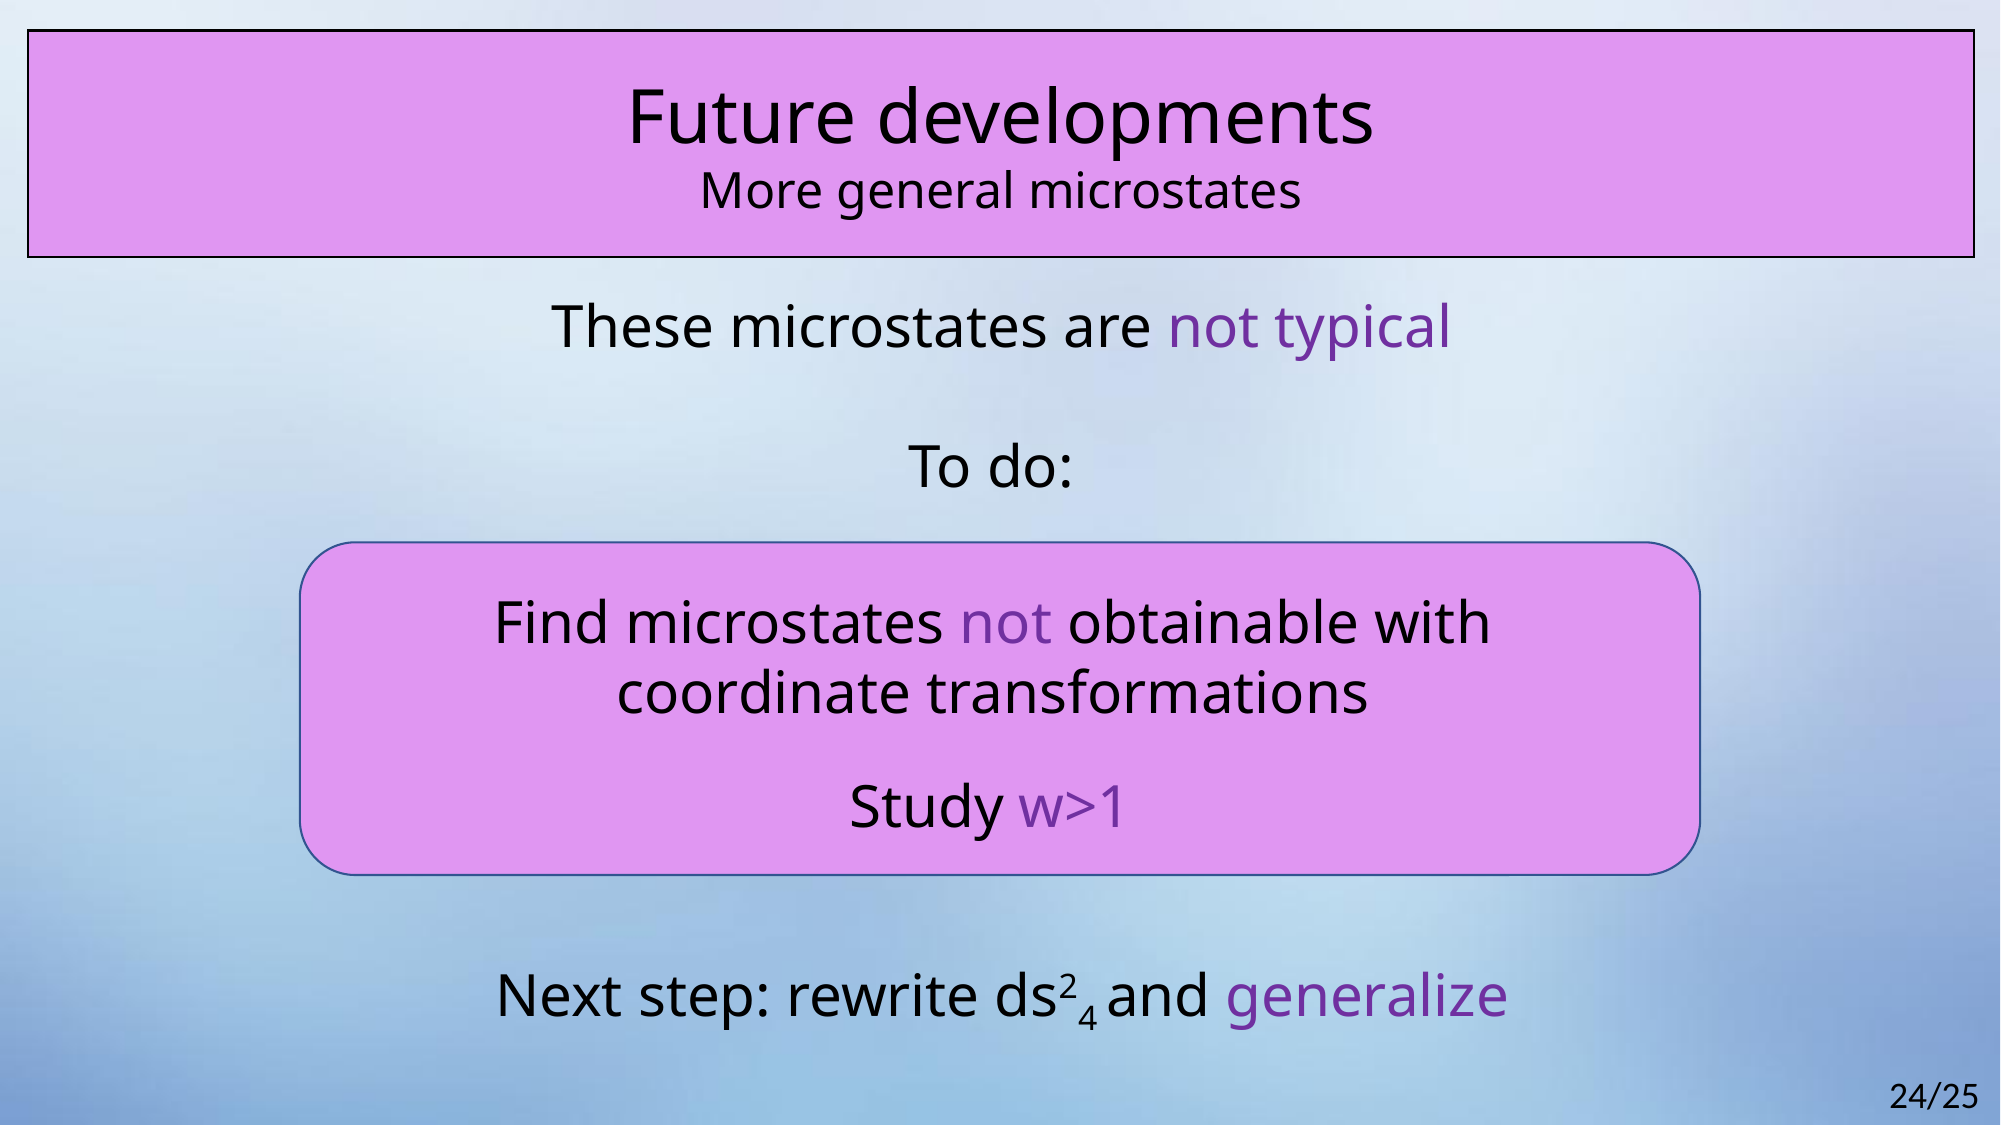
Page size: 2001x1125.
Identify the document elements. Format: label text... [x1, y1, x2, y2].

text_box Find microstates not obtainable with coordinate transformations [364, 577, 1621, 733]
text_box [298, 541, 1702, 877]
text_box Next step: rewrite ds24 and generalize [373, 950, 1631, 1045]
text_box Study w>1 [804, 761, 1177, 847]
text_box Future developments More general microstates [27, 29, 1975, 258]
text_box To do: [872, 421, 1111, 507]
text_box 24/25 [1874, 1063, 2000, 1124]
picture [0, 0, 2001, 1125]
text_box These microstates are not typical [435, 281, 1569, 367]
